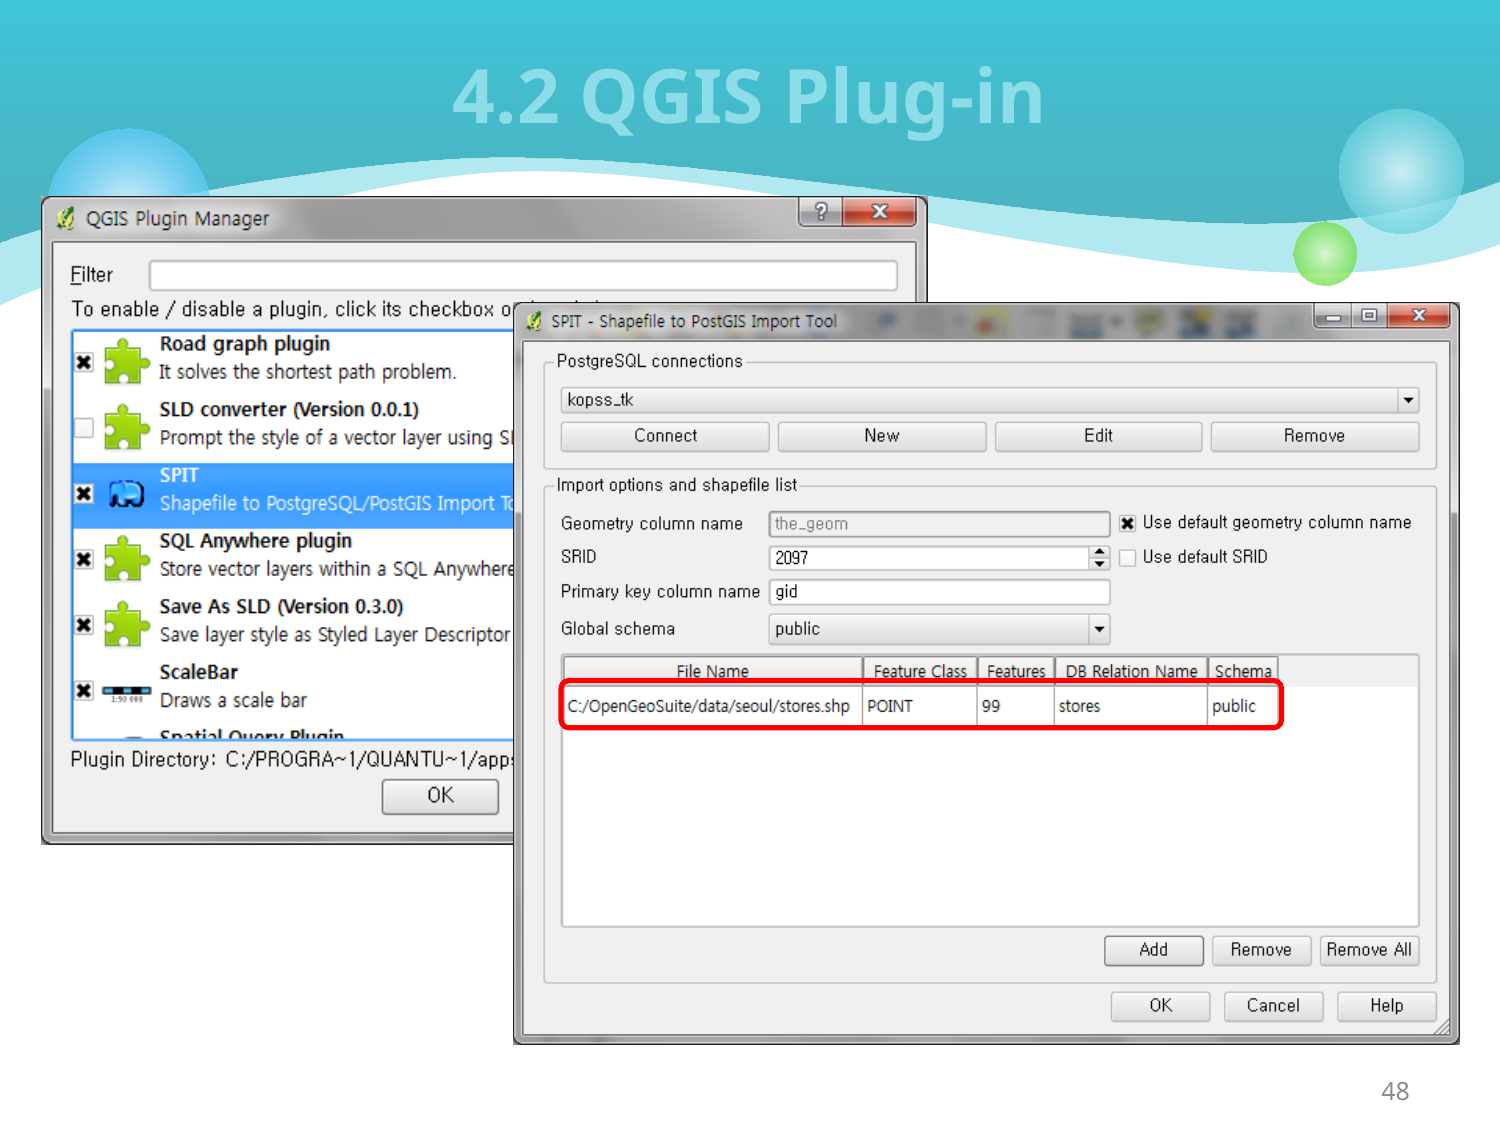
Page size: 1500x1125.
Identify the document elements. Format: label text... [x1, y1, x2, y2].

title 4.2 QGIS Plug-in [75, 0, 1425, 188]
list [513, 302, 1461, 1046]
slide_number 48 [1074, 1072, 1425, 1113]
picture [40, 195, 928, 846]
